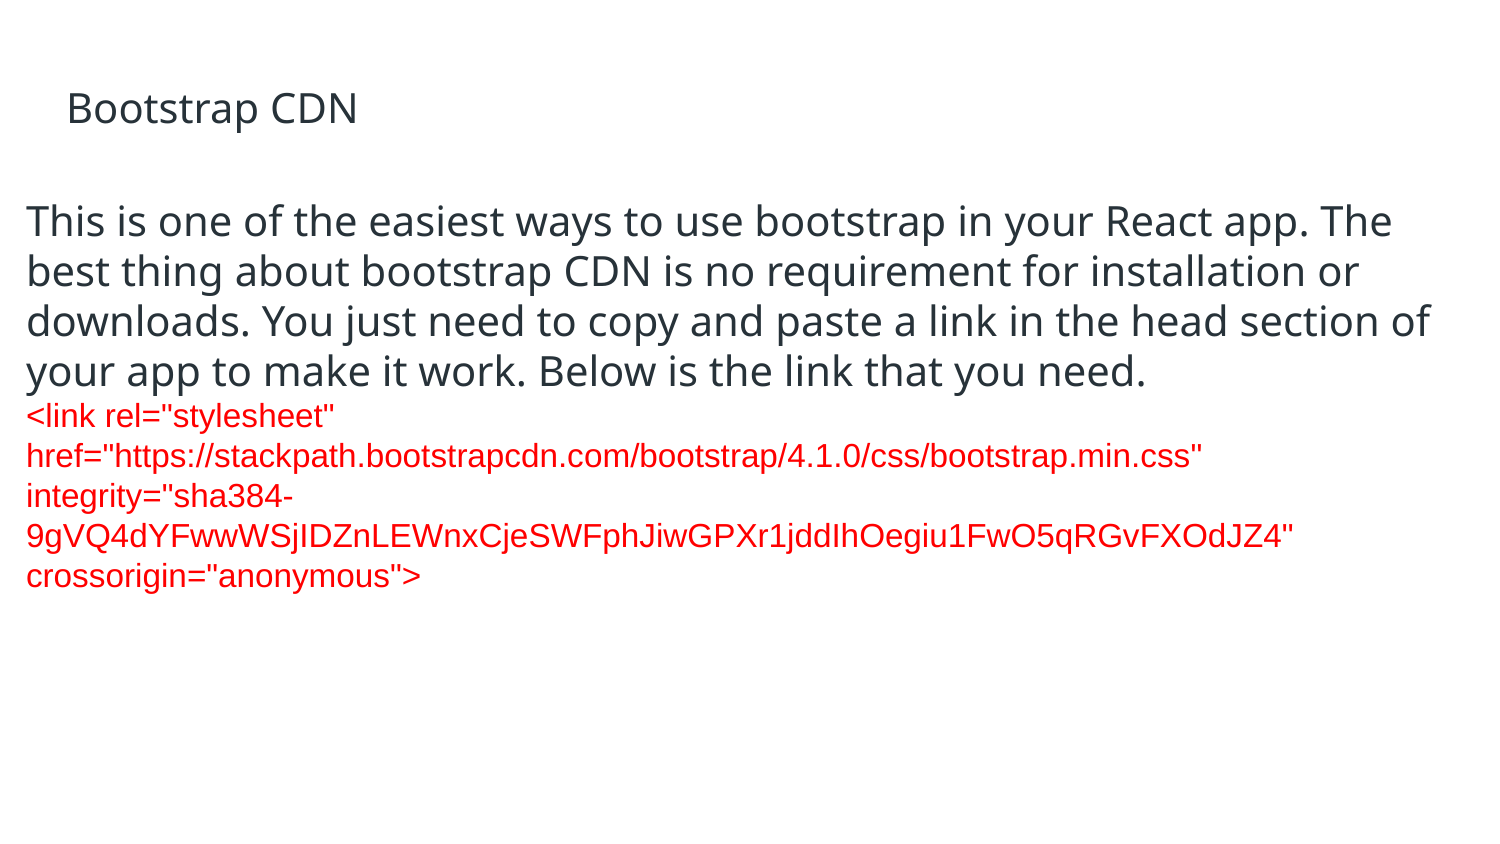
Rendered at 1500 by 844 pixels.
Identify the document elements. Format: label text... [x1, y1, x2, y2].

text_box This is one of the easiest ways to use bootstrap in your React app. The best thing about bootstrap CDN is no requirement for installation or downloads. You just need to copy and paste a link in the head section of your app to make it work. Below is the link that you need. <link rel="stylesheet" href="https://stackpath.bootstrapcdn.com/bootstrap/4.1.0/css/bootstrap.min.css" integrity="sha384-9gVQ4dYFwwWSjIDZnLEWnxCjeSWFphJiwGPXr1jddIhOegiu1FwO5qRGvFXOdJZ4" crossorigin="anonymous"> [11, 186, 1449, 632]
title Bootstrap CDN [51, 67, 1449, 167]
